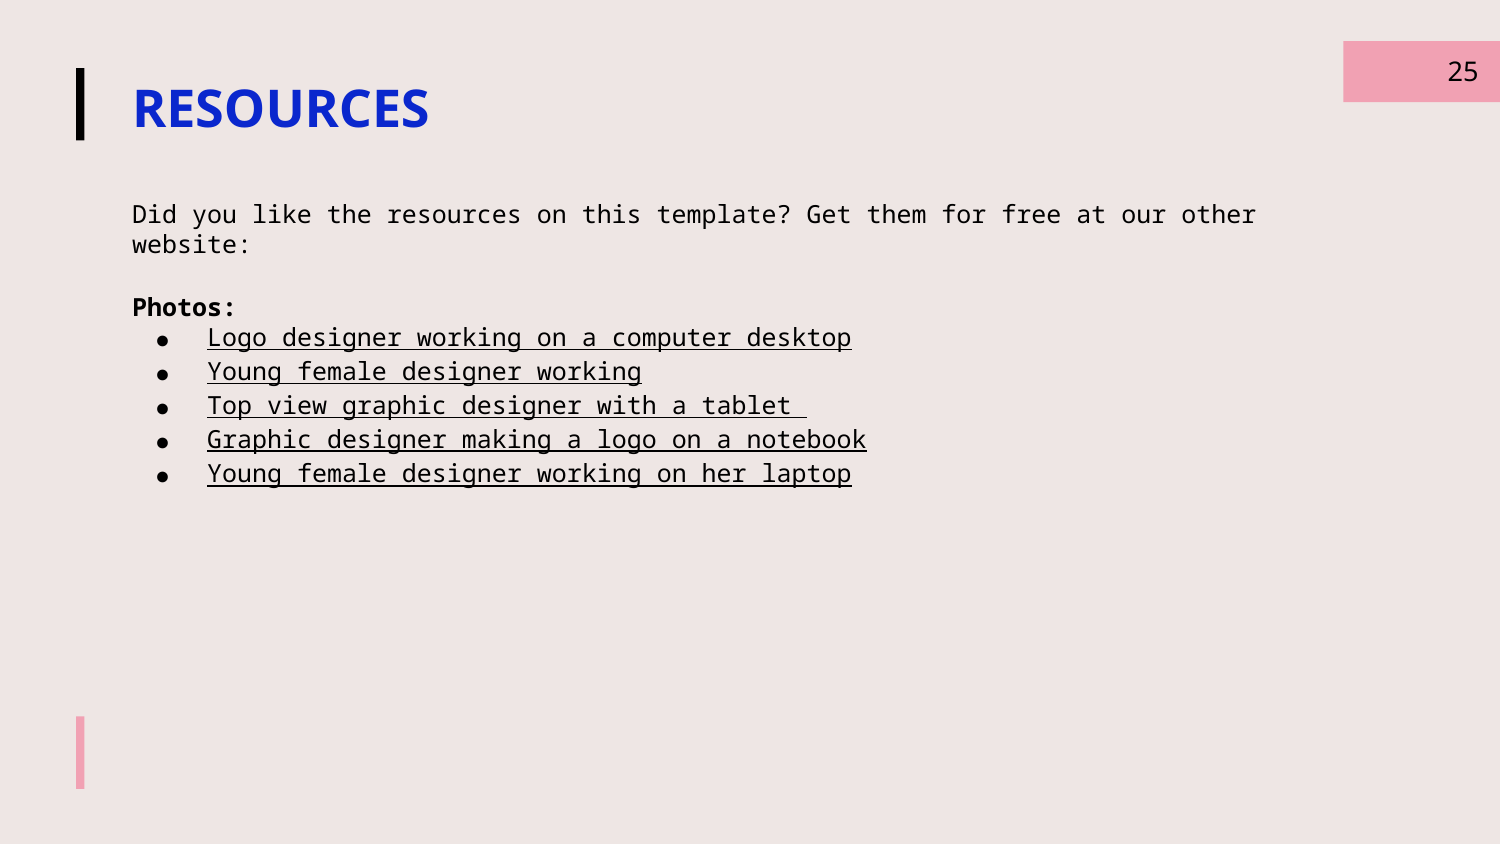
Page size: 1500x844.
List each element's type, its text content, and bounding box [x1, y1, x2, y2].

slide_number ‹#› [1403, 39, 1494, 104]
list Did you like the resources on this template? Get them for free at our other website: Photos: Logo designer working on a computer desktop Young female designer working Top view graphic designer with a tablet Graphic designer making a logo on a notebook Young female designer working on her laptop [117, 183, 1383, 757]
title RESOURCES [117, 60, 1383, 147]
